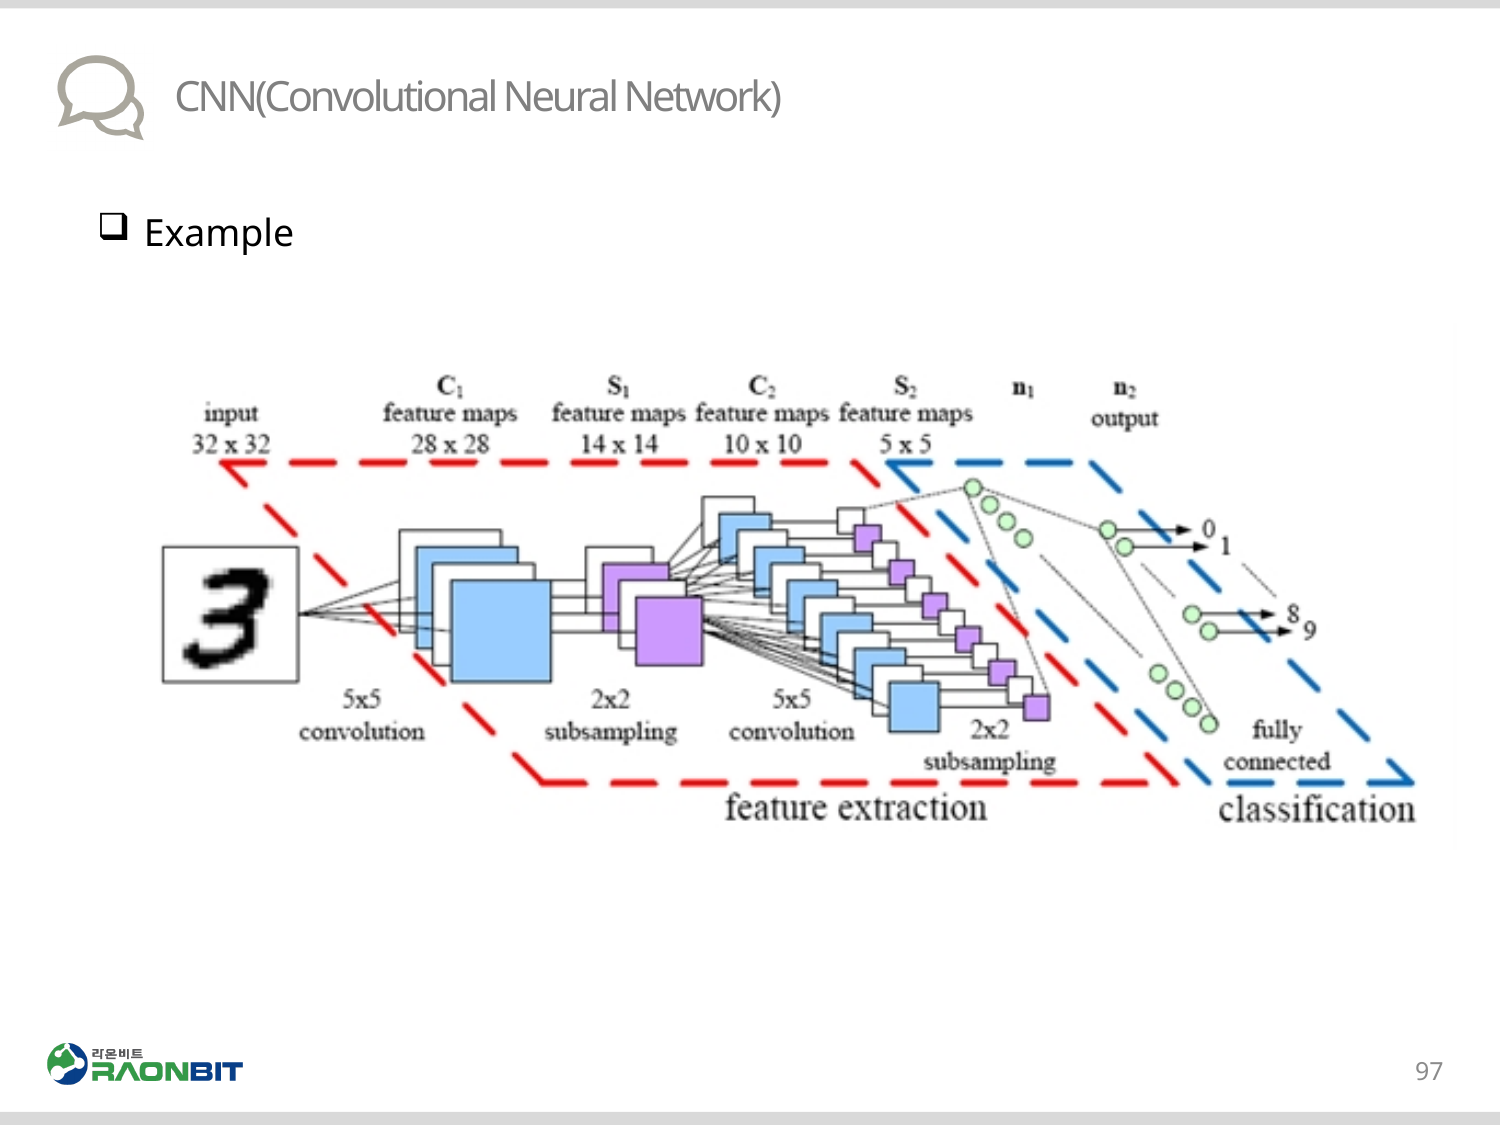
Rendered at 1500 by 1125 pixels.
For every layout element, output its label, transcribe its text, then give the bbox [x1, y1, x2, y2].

text_box Example [82, 201, 310, 262]
slide_number 97 [1328, 1042, 1459, 1103]
picture [86, 323, 1461, 856]
title CNN(Convolutional Neural Network) [159, 48, 1425, 141]
picture [47, 1043, 243, 1085]
